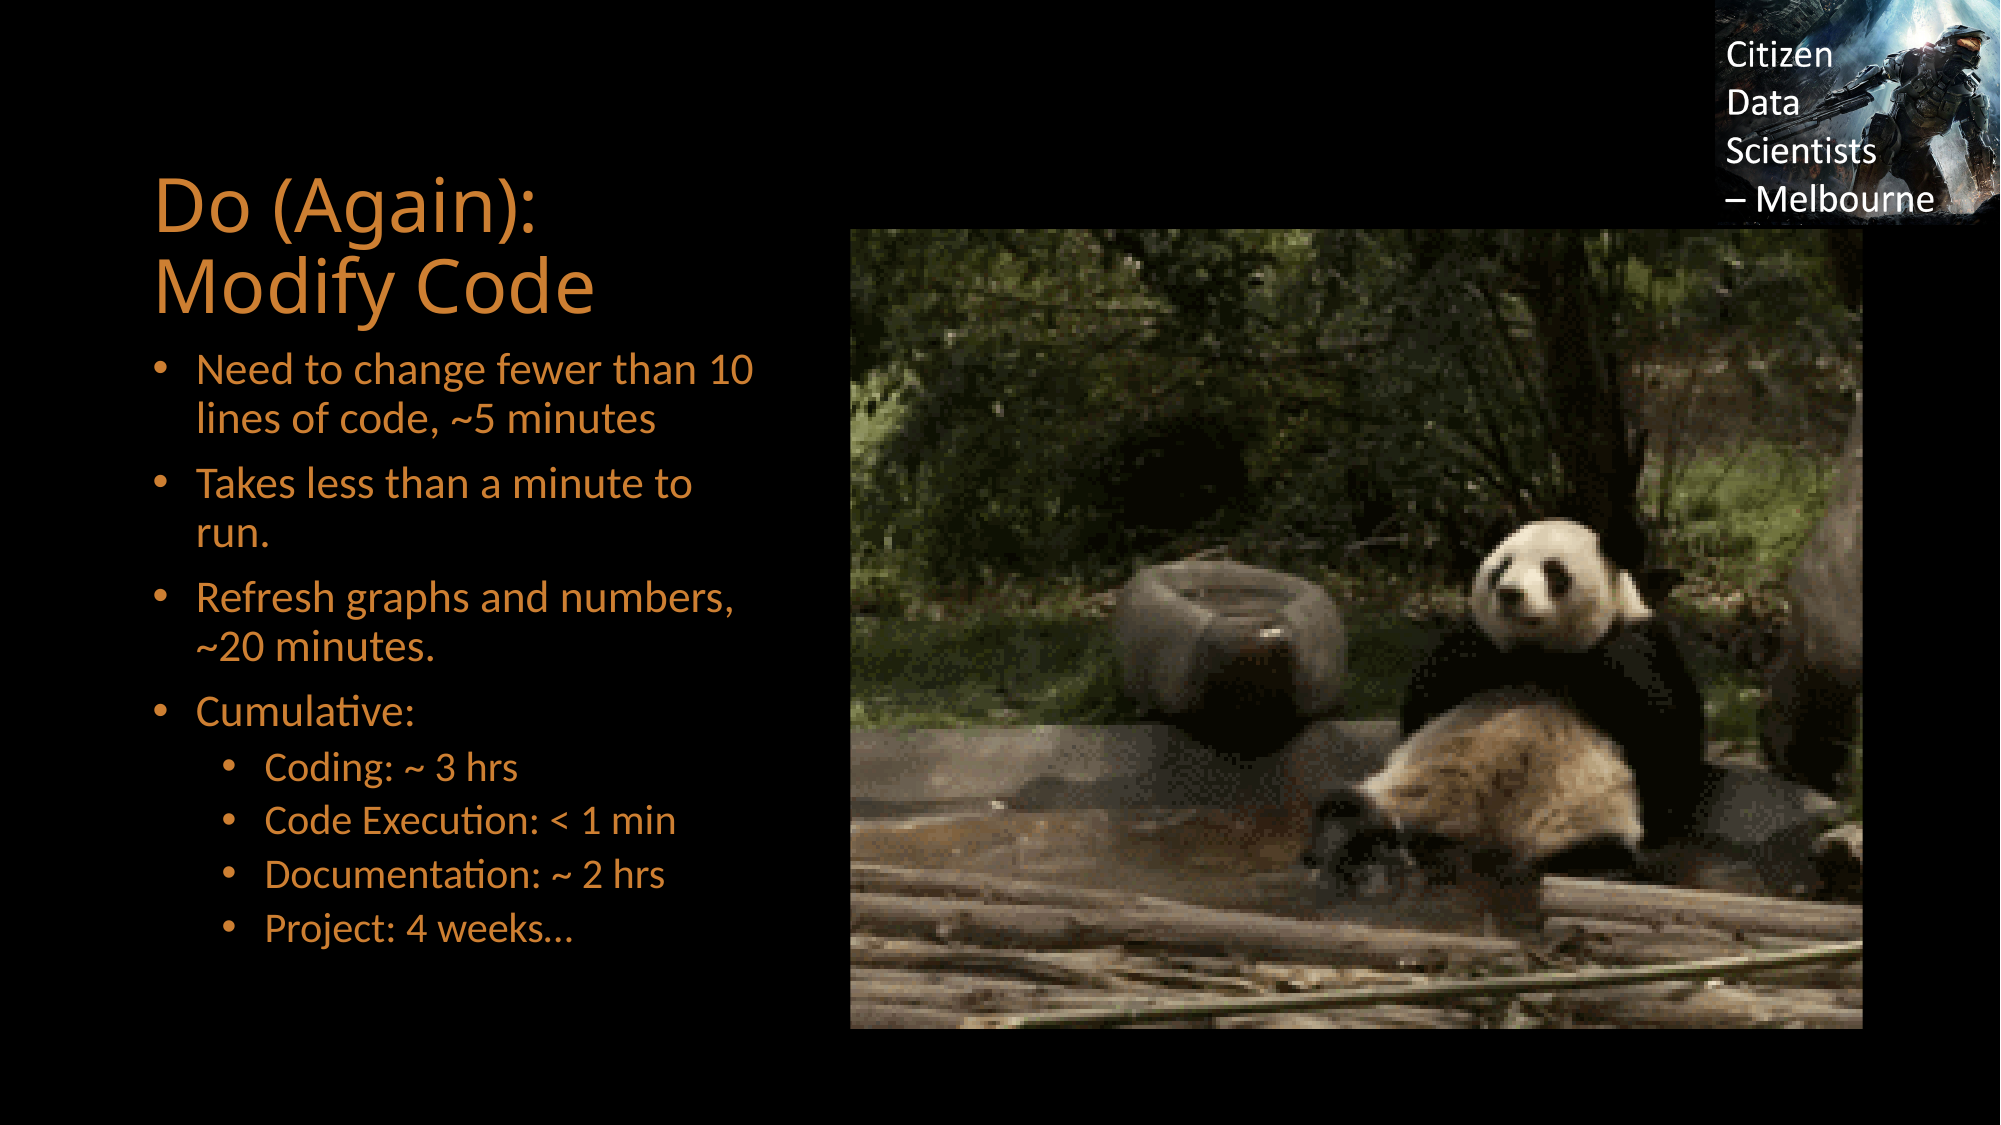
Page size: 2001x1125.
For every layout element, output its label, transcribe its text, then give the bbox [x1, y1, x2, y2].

picture [850, 229, 1863, 1029]
picture [1715, 0, 2000, 225]
list Need to change fewer than 10 lines of code, ~5 minutes Takes less than a minute to run. Refresh graphs and numbers, ~20 minutes. Cumulative: Coding: ~ 3 hrs Code Execution: < 1 min Documentation: ~ 2 hrs Project: 4 weeks… [137, 337, 783, 963]
title Do (Again): Modify Code [137, 75, 783, 337]
